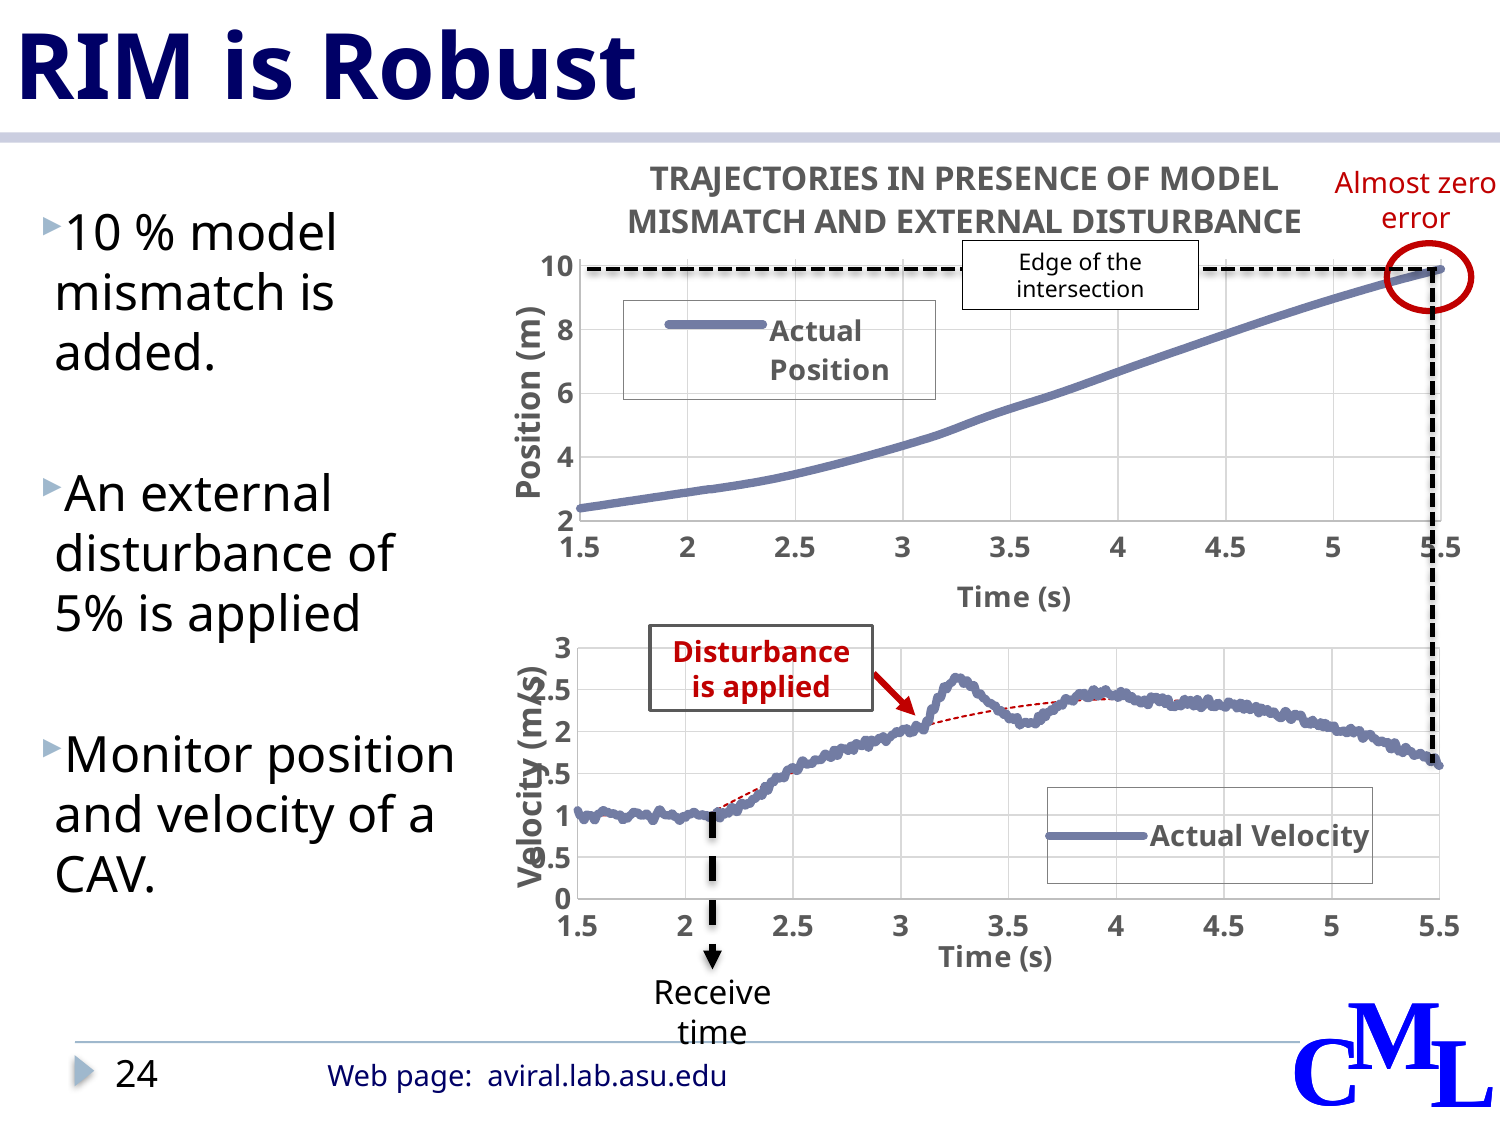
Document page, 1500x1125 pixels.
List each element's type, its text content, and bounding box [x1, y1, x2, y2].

title RIM is Robust [0, 0, 1500, 125]
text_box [478, 144, 1476, 986]
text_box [586, 156, 1500, 764]
slide_number 24 [100, 1042, 313, 1103]
text_box Receive time [612, 999, 813, 1059]
list 10 % model mismatch is added. An external disturbance of 5% is applied Monitor position and velocity of a CAV. [25, 193, 472, 979]
